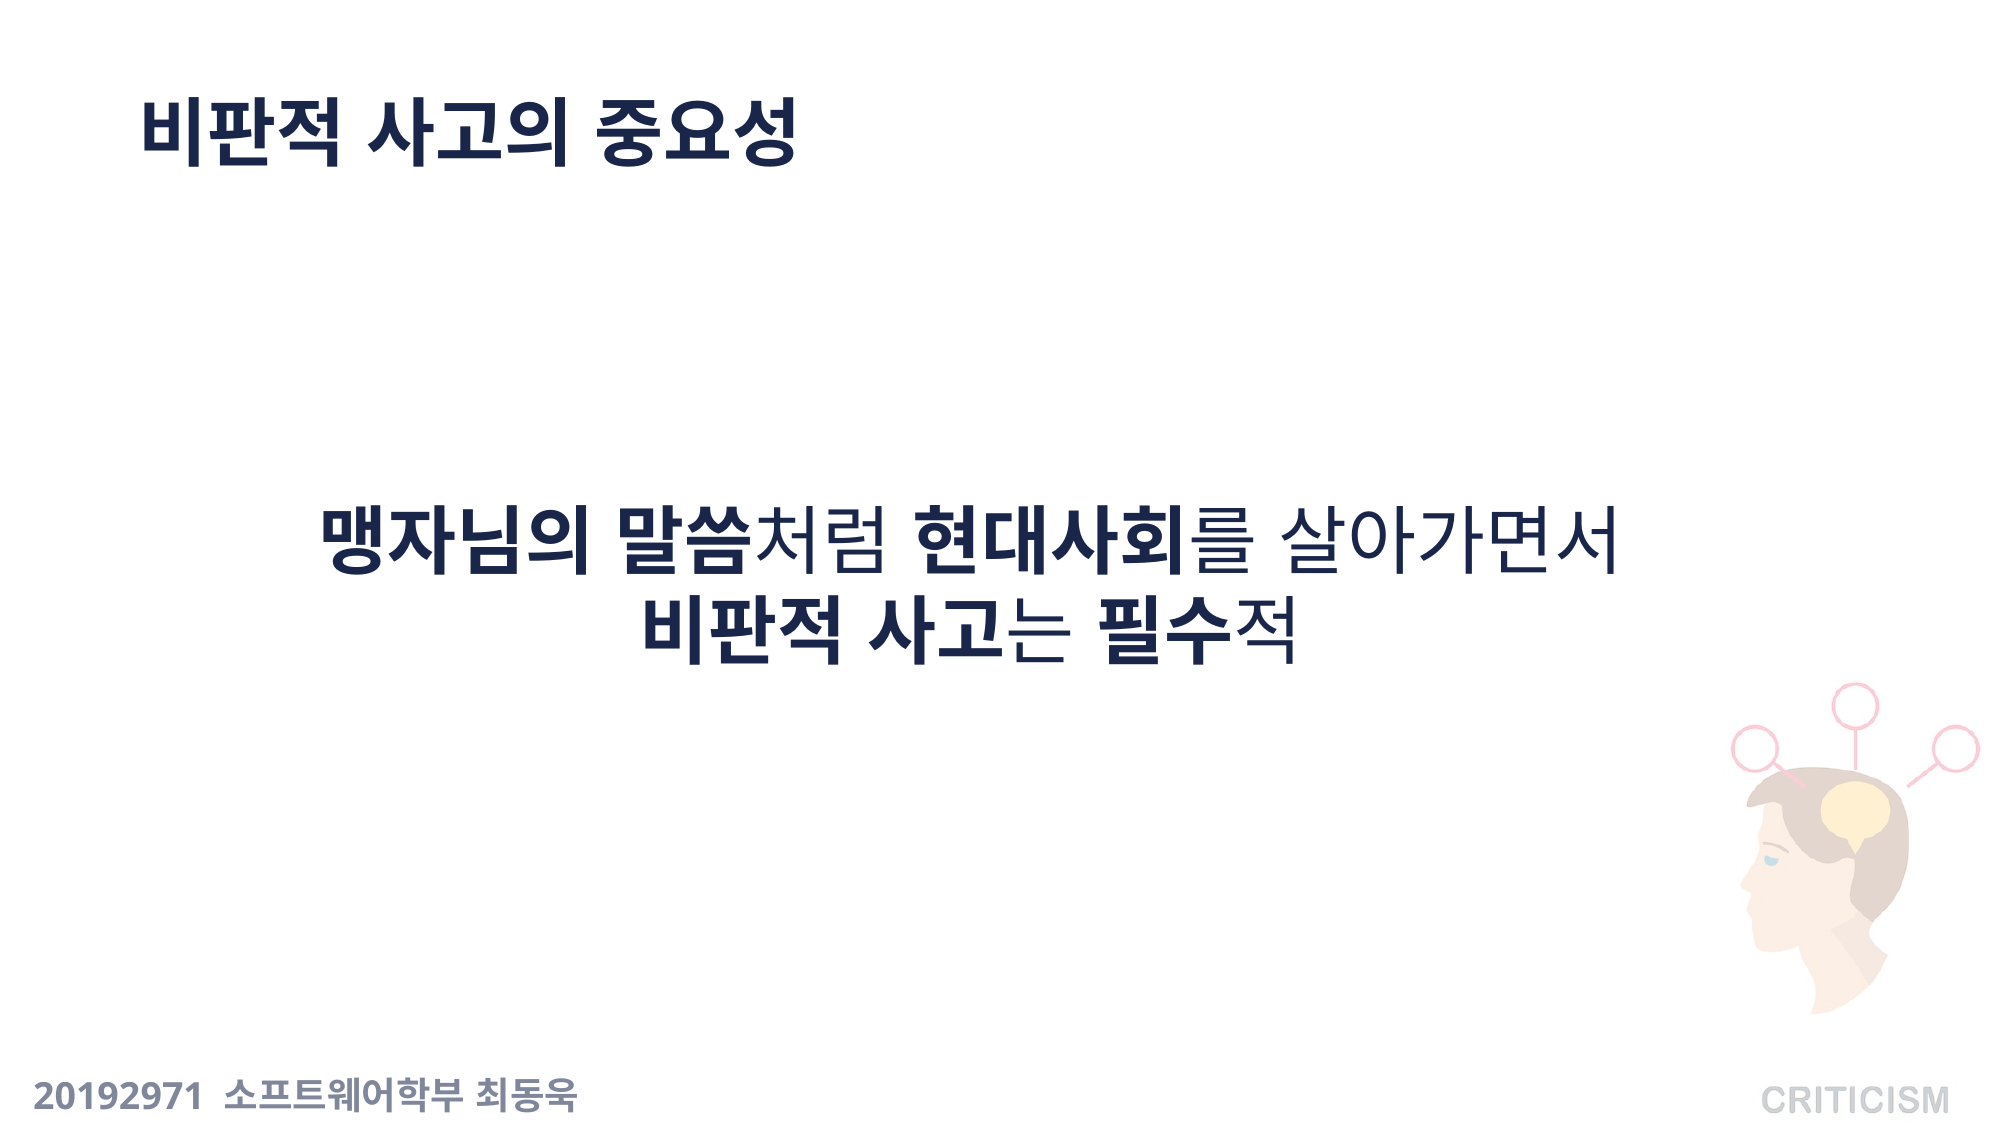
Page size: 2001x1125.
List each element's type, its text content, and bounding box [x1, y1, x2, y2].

text_box 20192971 소프트웨어학부 최동욱 [0, 1064, 641, 1125]
picture [1698, 667, 2000, 1125]
text_box 맹자님의 말씀처럼 현대사회를 살아가면서 비판적 사고는 필수적 [263, 486, 1679, 681]
text_box 비판적 사고의 중요성 [123, 77, 1819, 183]
